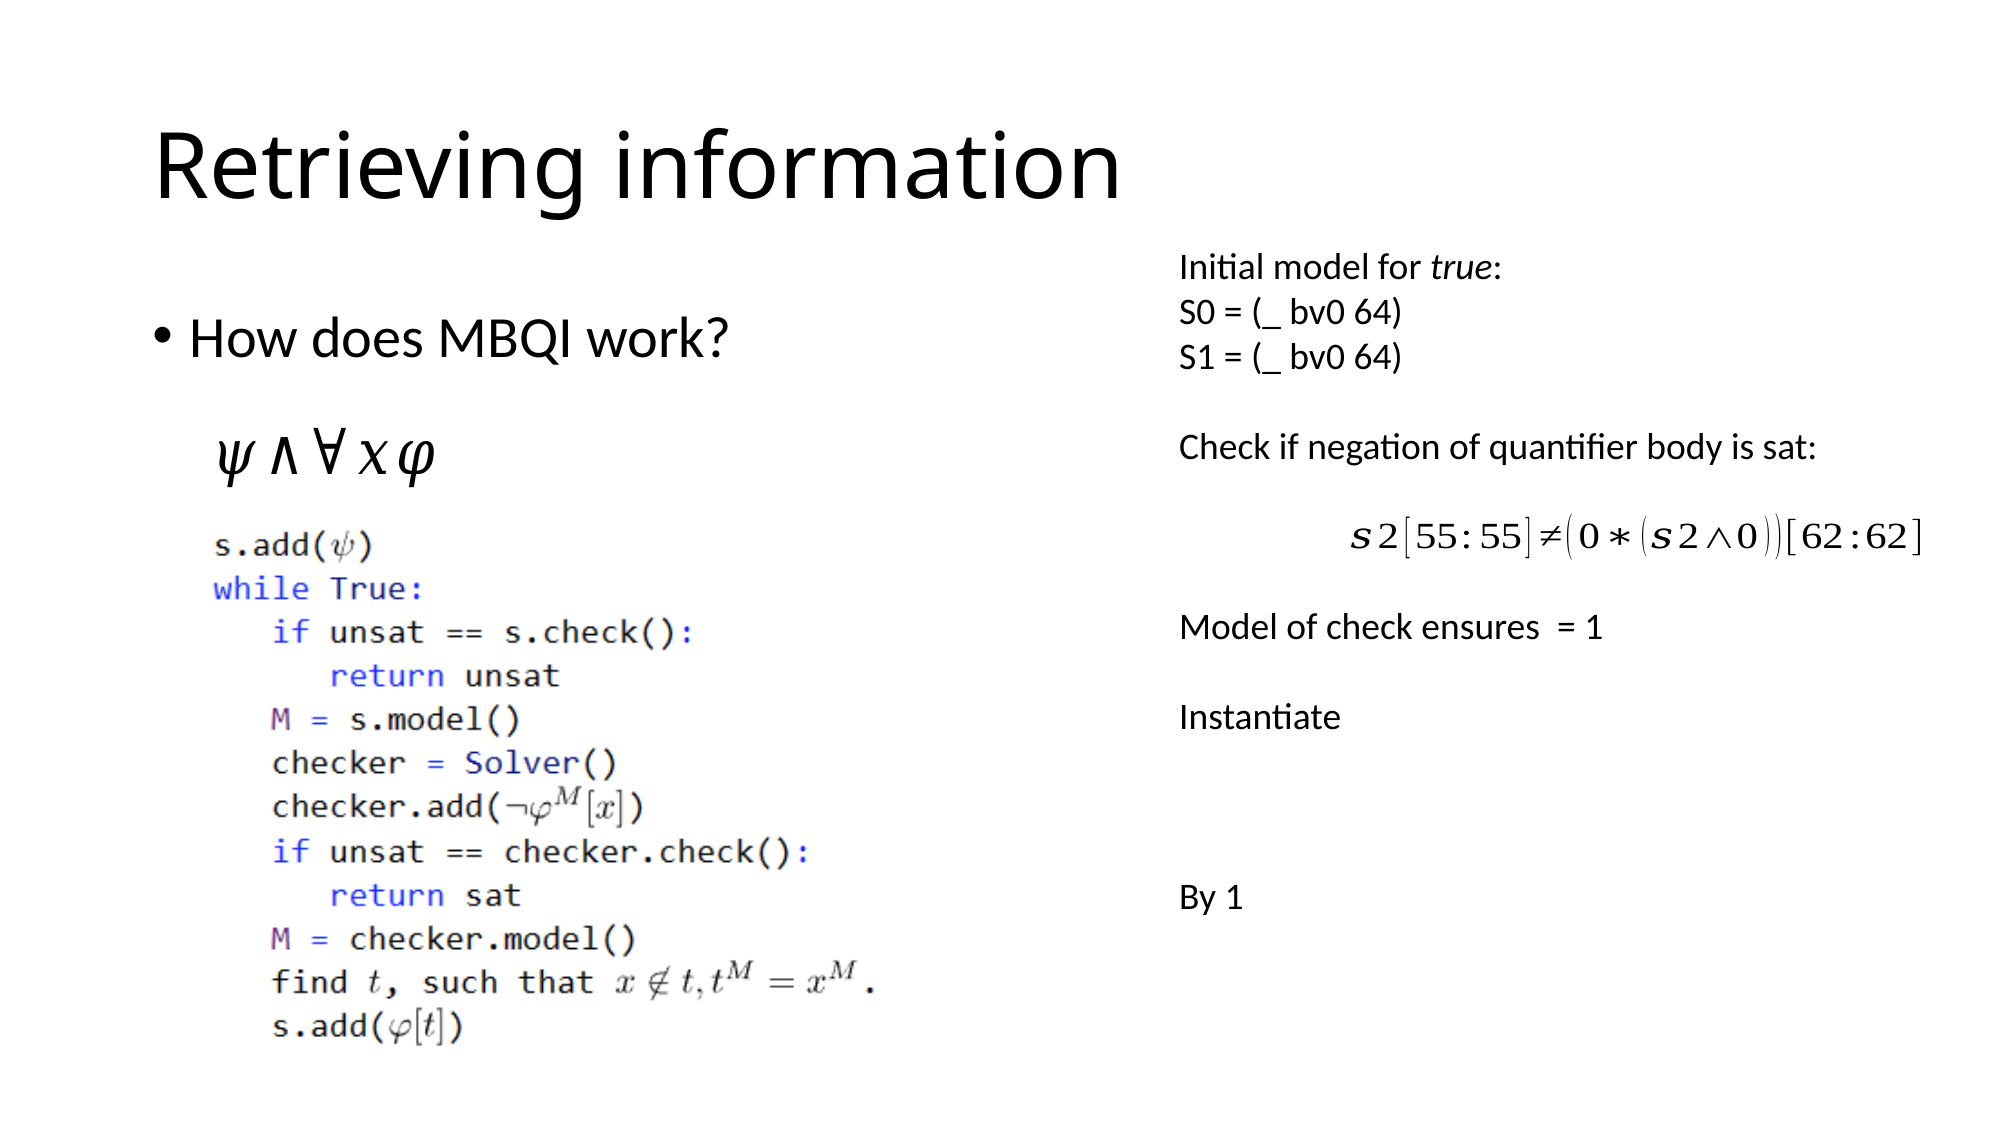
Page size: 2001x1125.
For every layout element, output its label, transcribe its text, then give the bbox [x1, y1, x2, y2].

list How does MBQI work? [137, 299, 1863, 1014]
title Retrieving information [137, 59, 1863, 278]
picture [161, 478, 1088, 1066]
